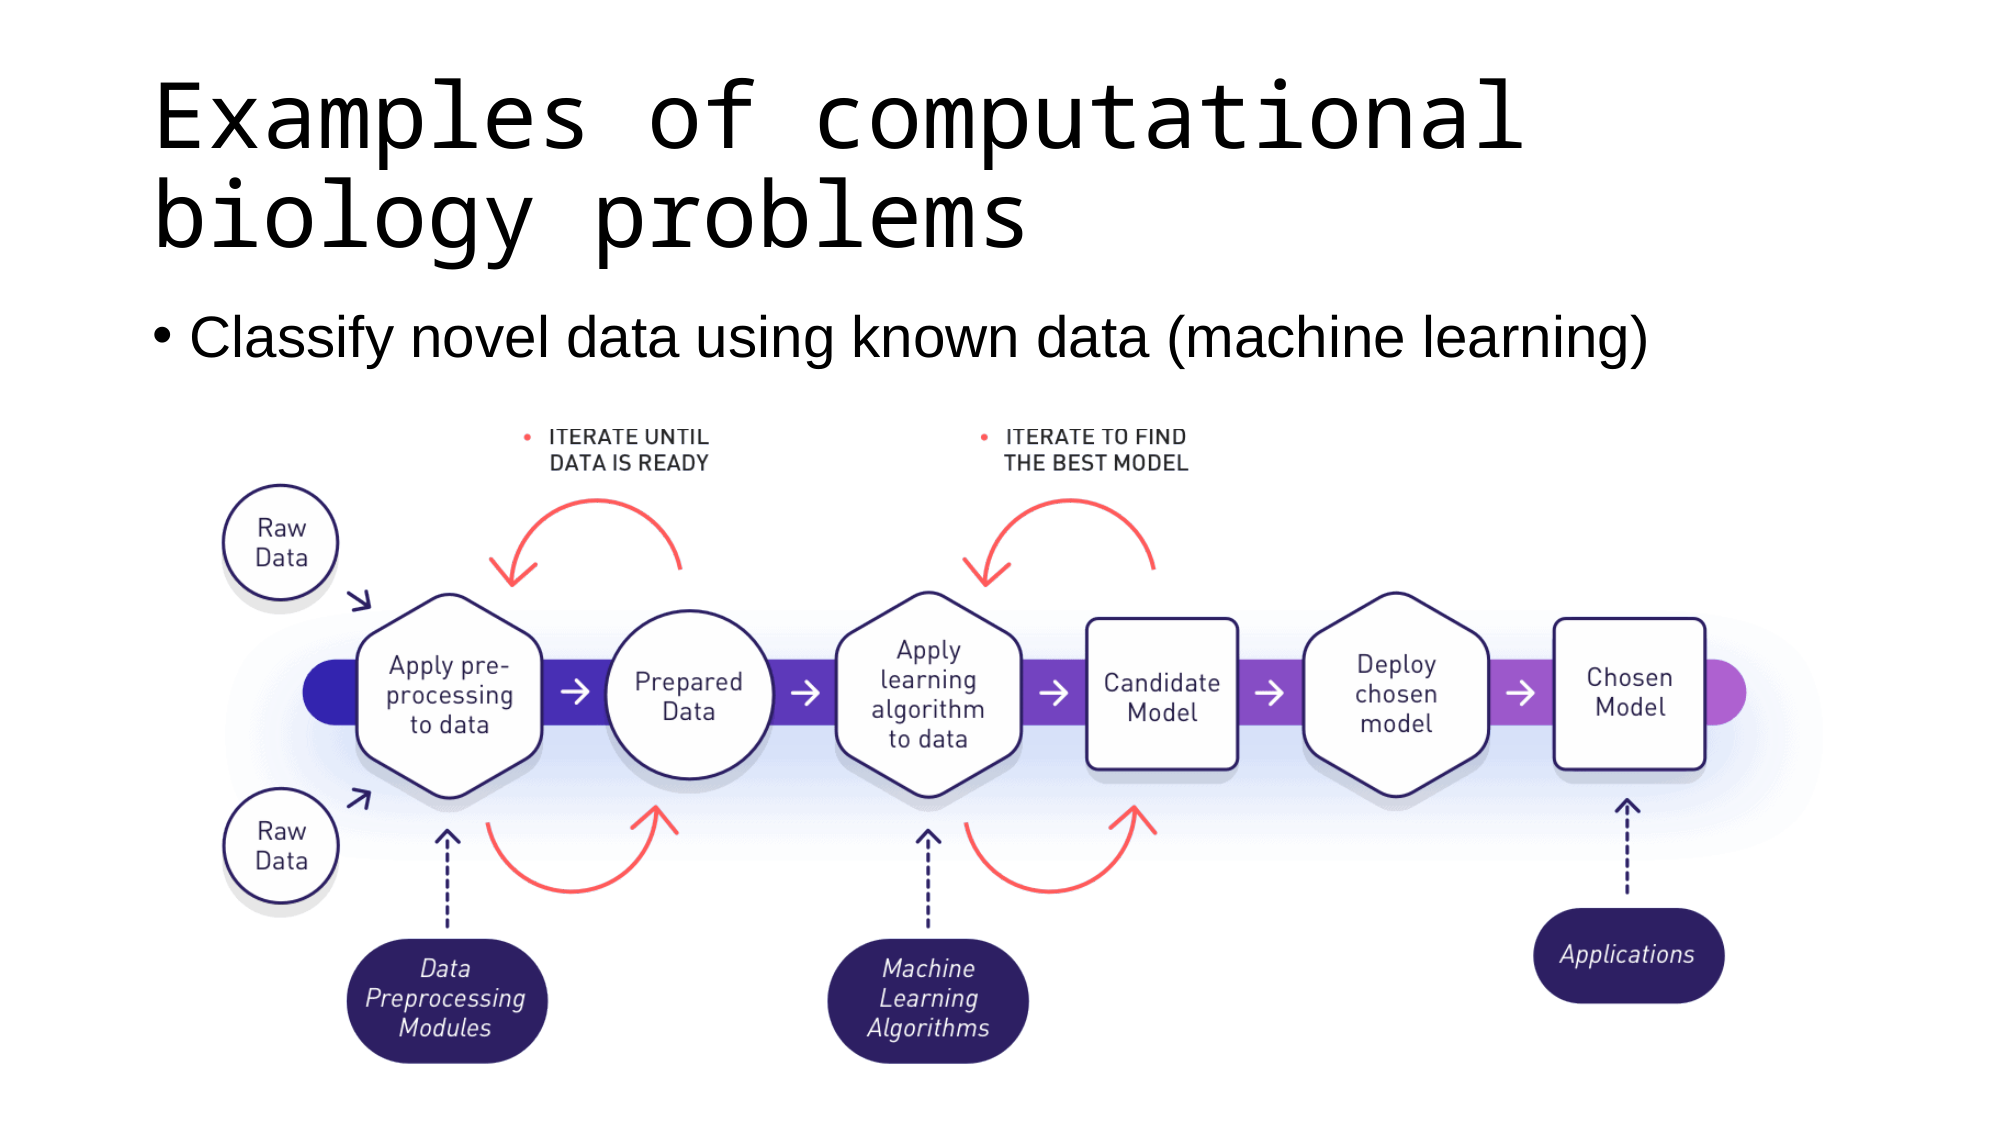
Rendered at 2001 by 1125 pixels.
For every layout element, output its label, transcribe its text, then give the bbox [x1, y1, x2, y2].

picture [203, 429, 1847, 1066]
list Classify novel data using known data (machine learning) [137, 299, 1863, 1014]
title Examples of computational biology problems [137, 59, 1863, 278]
